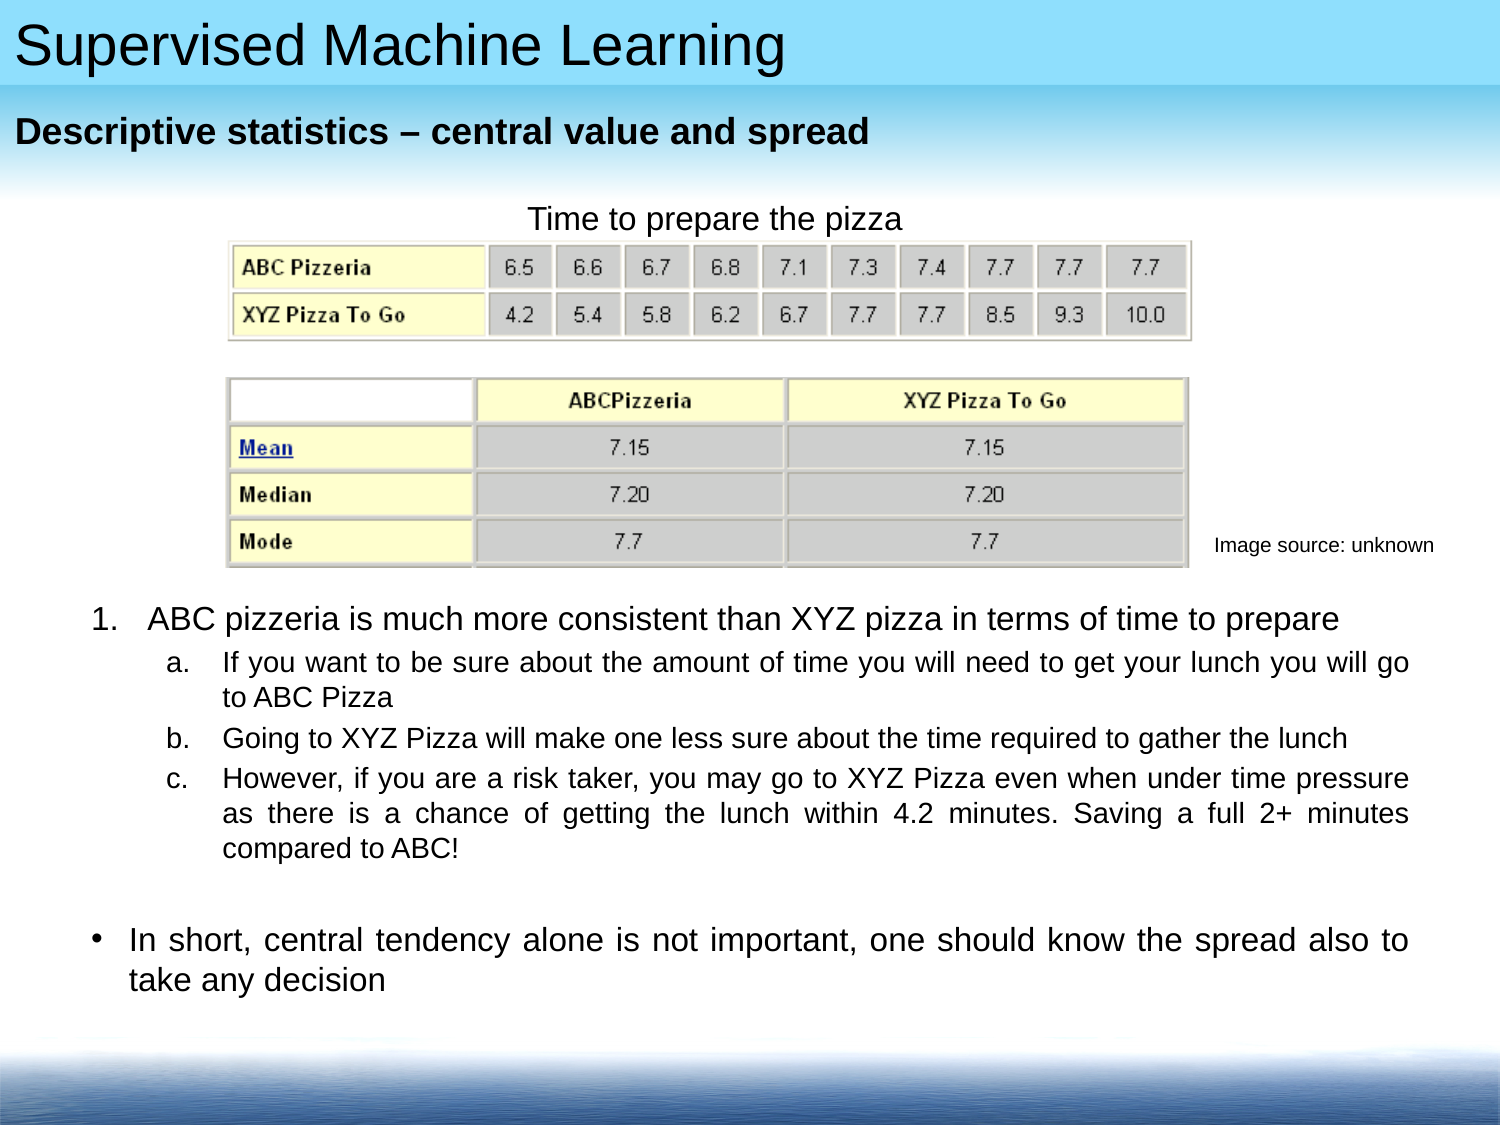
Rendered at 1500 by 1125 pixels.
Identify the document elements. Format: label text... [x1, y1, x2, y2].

text_box Image source: unknown [1199, 524, 1450, 564]
text_box Time to prepare the pizza [512, 189, 1025, 238]
picture [0, 1037, 1500, 1125]
title Descriptive statistics – central value and spread [0, 99, 1263, 157]
picture [224, 377, 1191, 569]
list ABC pizzeria is much more consistent than XYZ pizza in terms of time to prepare If you want to be sure about the amount of time you will need to get your lunch you will go to ABC Pizza Going to XYZ Pizza will make one less sure about the time required to gather the lunch However, if you are a risk taker, you may go to XYZ Pizza even when under time pressure as there is a chance of getting the lunch within 4.2 minutes. Saving a full 2+ minutes compared to ABC! In short, central tendency alone is not important, one should know the spread also to take any decision [76, 594, 1427, 1053]
picture [224, 239, 1198, 344]
